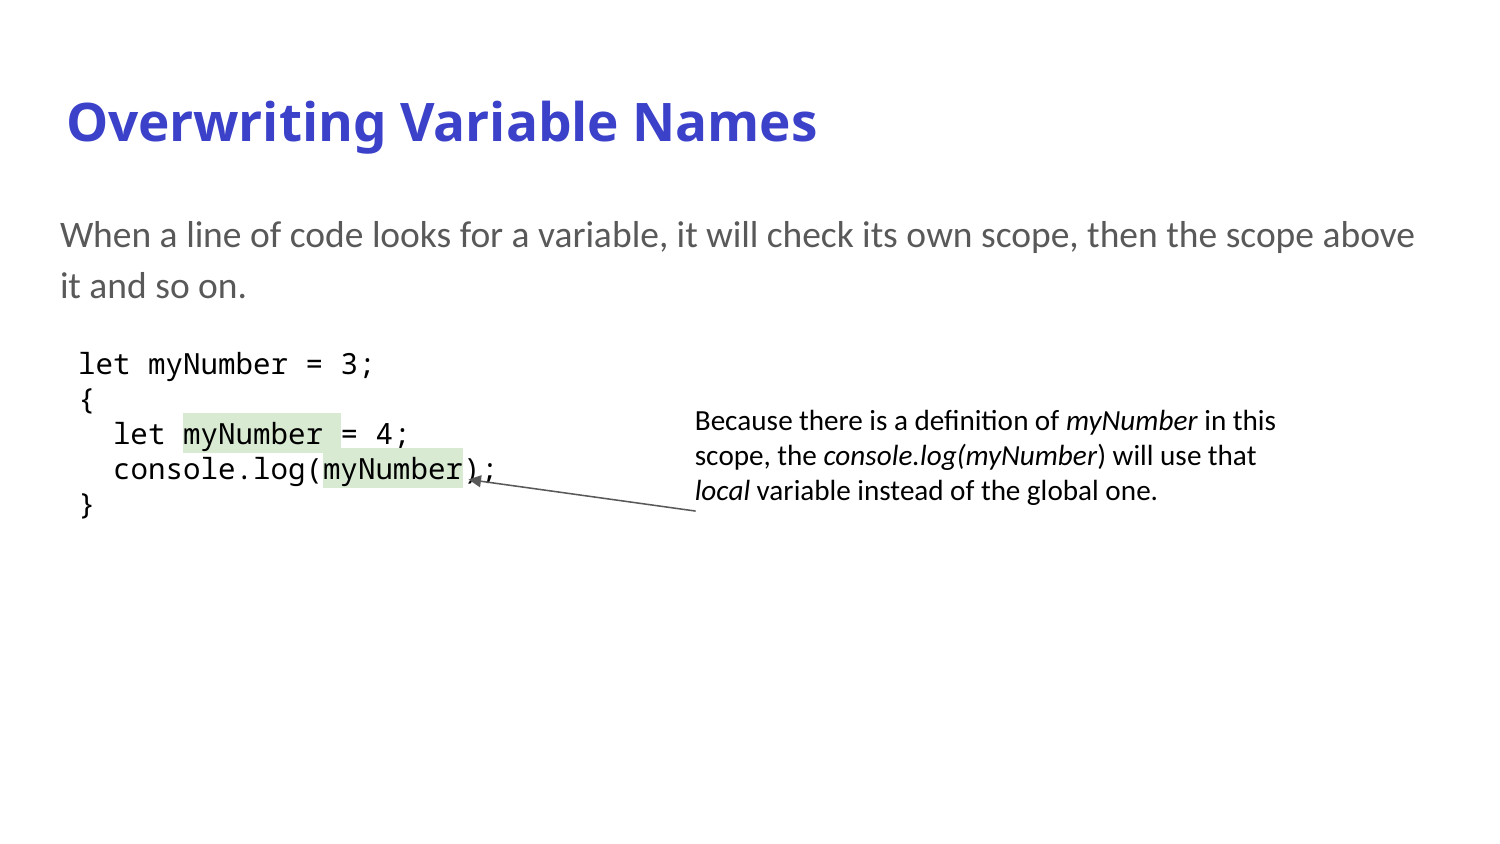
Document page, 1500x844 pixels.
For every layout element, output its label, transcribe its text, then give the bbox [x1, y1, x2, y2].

text_box let myNumber = 3; { let myNumber = 4; console.log(myNumber); } [63, 330, 908, 535]
title Overwriting Variable Names [51, 72, 1449, 167]
text_box Because there is a definition of myNumber in this scope, the console.log(myNumber) will use that local variable instead of the global one. [679, 385, 1312, 521]
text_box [468, 479, 696, 512]
list When a line of code looks for a variable, it will check its own scope, then the scope above it and so on. [45, 187, 1443, 749]
